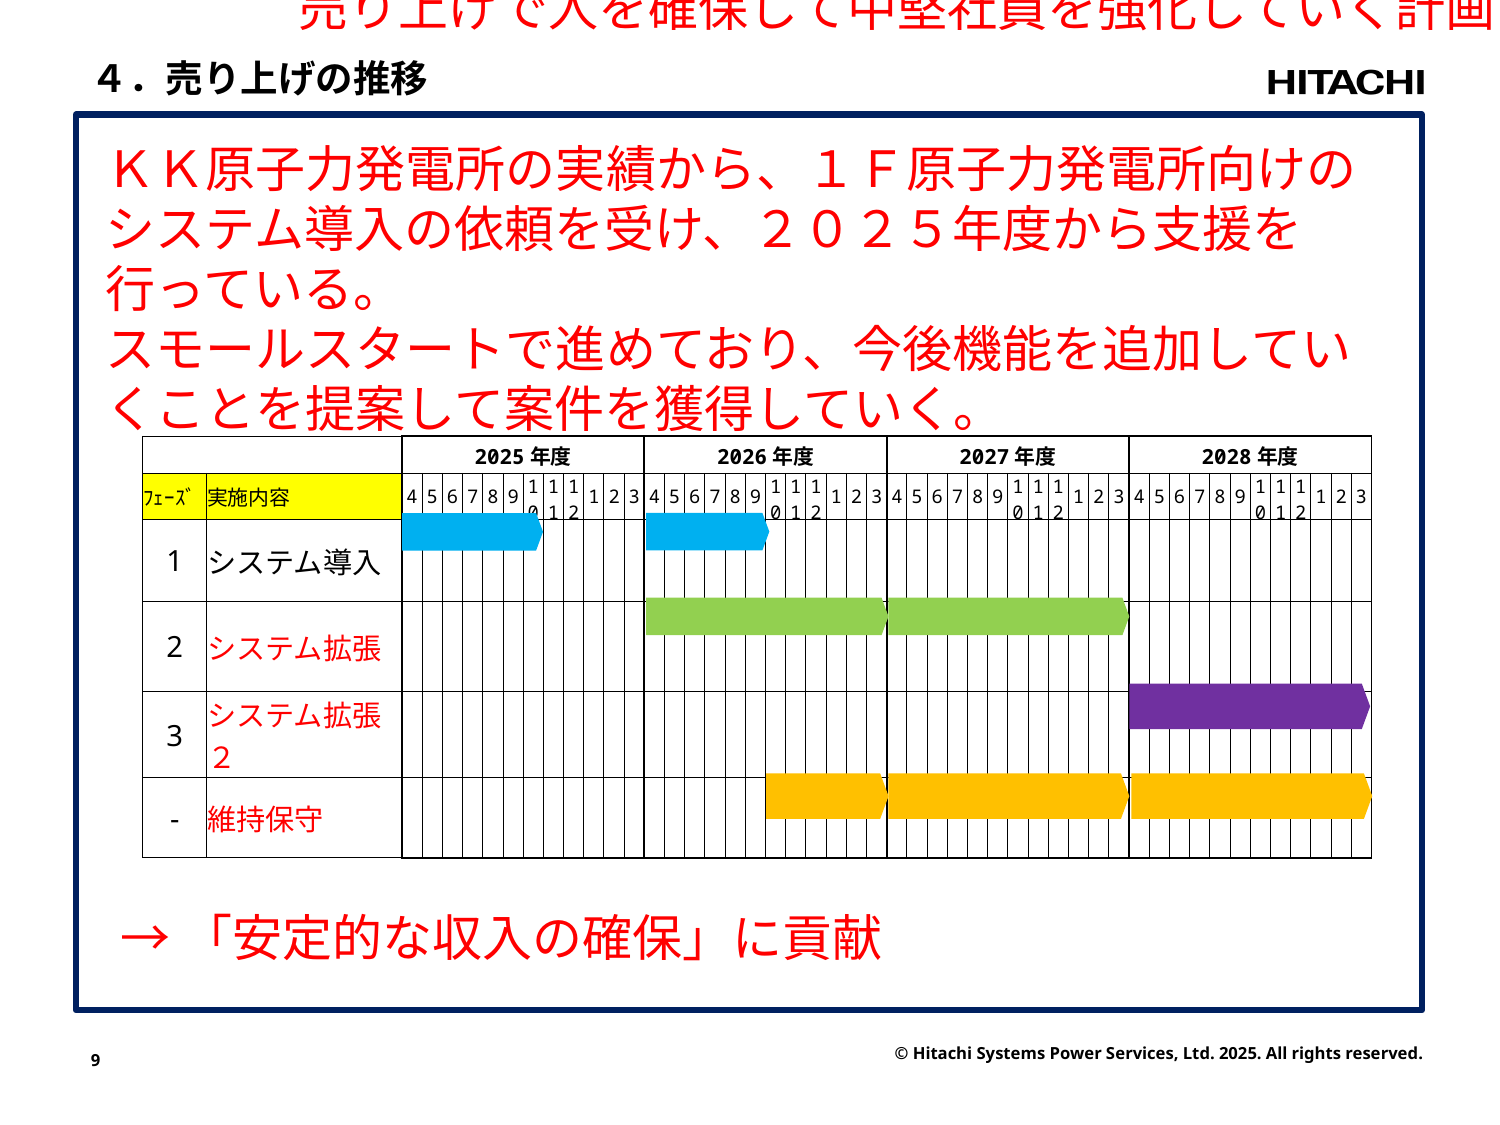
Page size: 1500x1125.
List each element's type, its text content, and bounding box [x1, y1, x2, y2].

table_cell [705, 552, 725, 596]
table_cell [1352, 712, 1371, 777]
table_cell [1109, 520, 1128, 601]
table_cell 2 [143, 602, 206, 691]
table_cell [1029, 520, 1048, 596]
table_cell [1069, 520, 1088, 596]
text_box [886, 596, 1131, 637]
table_cell [524, 602, 543, 691]
table_cell 8 [968, 474, 987, 519]
table_cell 7 [463, 474, 482, 511]
table_cell [1311, 731, 1331, 771]
table_cell [1089, 821, 1108, 857]
table_cell [1291, 821, 1310, 857]
table_cell [928, 821, 947, 857]
table_cell [1089, 520, 1108, 596]
table_cell [524, 778, 543, 857]
table_cell 7 [705, 474, 725, 511]
table_cell 8 [1210, 474, 1230, 519]
table_cell [604, 692, 624, 777]
table_cell [1210, 731, 1230, 771]
table_cell 5 [665, 474, 684, 511]
table_cell [948, 821, 967, 857]
table_cell 1 [143, 520, 206, 601]
table_cell [665, 637, 684, 691]
table_cell [1130, 520, 1149, 601]
picture [1262, 63, 1430, 101]
table_cell [423, 602, 442, 691]
table_cell [907, 637, 927, 691]
table_cell 1 [827, 474, 846, 519]
table_cell [1170, 821, 1189, 857]
table_cell 9 [1231, 474, 1250, 519]
table_cell 10 [766, 474, 785, 519]
table_cell 12 [1049, 474, 1068, 519]
table_cell [948, 692, 967, 771]
table_cell [746, 551, 765, 596]
table_cell [968, 520, 987, 596]
table_cell [786, 821, 805, 857]
table_cell [1109, 692, 1128, 777]
table_cell [483, 778, 503, 857]
table_cell [1049, 821, 1068, 857]
table_cell 1 [1069, 474, 1088, 519]
table_cell [827, 520, 846, 596]
table_cell [847, 821, 866, 857]
table_cell [1170, 520, 1189, 601]
table_cell [928, 692, 947, 771]
table_cell [1311, 520, 1331, 601]
table_cell [705, 692, 725, 777]
table_cell [1008, 520, 1028, 596]
table_cell [726, 692, 745, 777]
table_cell [443, 553, 462, 601]
table_cell [1029, 637, 1048, 691]
table_cell [584, 692, 603, 777]
table_cell [1130, 821, 1149, 857]
table_cell [504, 553, 523, 601]
table_cell 11 [1271, 474, 1290, 519]
text_box [400, 511, 545, 553]
table_cell 3 [1109, 474, 1128, 519]
table_cell [705, 637, 725, 691]
table_cell 5 [1150, 474, 1169, 519]
table_cell [1231, 602, 1250, 682]
table_cell [483, 602, 503, 691]
table_cell 12 [806, 474, 826, 519]
table_cell [1109, 628, 1128, 691]
table_cell [726, 637, 745, 691]
table_cell [948, 637, 967, 691]
table_cell 10 [1251, 474, 1270, 519]
table_cell [1251, 821, 1270, 857]
table_cell [463, 602, 482, 691]
table_cell [766, 520, 785, 596]
table_cell [645, 692, 664, 777]
table_cell ﾌｪｰｽﾞ [143, 474, 206, 519]
table_cell [604, 778, 624, 857]
table_cell [1251, 602, 1270, 682]
table_cell [806, 821, 826, 857]
table_cell [847, 692, 866, 771]
table_cell [988, 821, 1007, 857]
table_cell [1190, 731, 1209, 771]
table_cell 2 [847, 474, 866, 519]
table_cell 2 [1089, 474, 1108, 519]
table_cell 11 [786, 474, 805, 519]
table_cell [564, 778, 583, 857]
table_cell [403, 602, 422, 691]
table_cell [786, 692, 805, 771]
table_cell [564, 692, 583, 777]
table_cell [1311, 821, 1331, 857]
table_cell [806, 520, 826, 596]
table_cell [483, 553, 503, 601]
table_cell [1332, 821, 1351, 857]
table_cell [847, 520, 866, 596]
text_box [886, 771, 1129, 821]
table_cell [604, 520, 624, 601]
table_cell [625, 692, 643, 777]
table_cell [1332, 602, 1351, 682]
table_cell [1271, 520, 1290, 601]
table_cell 4 [645, 474, 664, 511]
table_cell 4 [1130, 474, 1149, 519]
table_cell [1069, 637, 1088, 691]
table_cell [786, 637, 805, 691]
table_cell システム拡張２ [207, 692, 401, 777]
table_cell [443, 692, 462, 777]
table_cell [888, 821, 906, 857]
table_cell 6 [928, 474, 947, 519]
table_cell [584, 520, 603, 601]
table_cell 10 [1008, 474, 1028, 519]
table_cell 9 [988, 474, 1007, 519]
slide_number 9 [76, 1042, 133, 1066]
table_cell [504, 602, 523, 691]
table_cell [423, 553, 442, 601]
table_cell [1352, 807, 1371, 857]
table_cell 3 [867, 474, 886, 519]
table_cell [867, 692, 886, 777]
list ４．売り上げの推移 [76, 42, 667, 104]
table_cell 6 [1170, 474, 1189, 519]
table_cell [524, 540, 543, 601]
table_cell [564, 520, 583, 601]
table_cell [1069, 692, 1088, 771]
table_cell [544, 778, 563, 857]
table_cell [988, 520, 1007, 596]
table_cell [928, 520, 947, 596]
table_header [143, 437, 401, 473]
table_cell [988, 637, 1007, 691]
table_cell 11 [544, 474, 563, 519]
table_cell [827, 692, 846, 771]
table_cell 9 [746, 474, 765, 512]
table_cell [1089, 637, 1108, 691]
table_cell [403, 778, 422, 857]
table_cell [685, 637, 704, 691]
table_cell [1311, 602, 1331, 682]
table_cell [403, 553, 422, 601]
table_cell [1150, 731, 1169, 771]
table_cell システム拡張 [207, 602, 401, 691]
table_cell [685, 552, 704, 596]
table_cell [463, 692, 482, 777]
text_box [644, 511, 771, 552]
table_cell [584, 778, 603, 857]
table_cell [685, 692, 704, 777]
table_cell [423, 692, 442, 777]
table_cell 12 [1291, 474, 1310, 519]
table_cell [1150, 520, 1169, 601]
table_cell [1008, 692, 1028, 771]
table_cell 8 [726, 474, 745, 511]
table_cell 2 [604, 474, 624, 519]
table_cell [463, 778, 482, 857]
table_cell [867, 811, 886, 857]
table_cell [907, 821, 927, 857]
table_cell [504, 692, 523, 777]
table_cell 3 [1352, 474, 1371, 519]
table_cell [1150, 821, 1169, 857]
table_cell [1352, 602, 1371, 691]
table_cell [544, 520, 563, 601]
table_cell [867, 520, 886, 601]
table_cell 11 [1029, 474, 1048, 519]
table_cell システム導入 [207, 520, 401, 601]
table_cell 7 [948, 474, 967, 519]
table_cell 10 [524, 474, 543, 519]
table_cell [443, 602, 462, 691]
table_cell [1190, 520, 1209, 601]
table_cell [403, 692, 422, 777]
table_cell [1332, 731, 1351, 771]
table_cell [705, 778, 725, 857]
table_cell [524, 692, 543, 777]
table_cell [1210, 520, 1230, 601]
table_cell [907, 520, 927, 596]
table_cell [888, 692, 906, 771]
table_cell [1251, 520, 1270, 601]
table_cell [806, 692, 826, 771]
table_cell [584, 602, 603, 691]
table_cell [1150, 602, 1169, 682]
table_cell [766, 821, 785, 857]
text_box [1129, 771, 1374, 821]
table_cell [746, 637, 765, 691]
text_box →「安定的な収入の確保」に貢献 [105, 899, 943, 975]
table_cell [1332, 520, 1351, 601]
table_cell [665, 552, 684, 596]
table_cell [1251, 731, 1270, 771]
table_cell [665, 692, 684, 777]
table_cell [423, 778, 442, 857]
table_cell [665, 778, 684, 857]
table_cell [645, 637, 664, 691]
table_cell [867, 631, 886, 691]
table_cell [847, 637, 866, 691]
table_cell 維持保守 [207, 778, 401, 857]
table_cell [968, 637, 987, 691]
table_cell [1029, 821, 1048, 857]
table_cell 4 [403, 474, 422, 511]
table_cell [988, 692, 1007, 771]
table_header 2026年度 [645, 437, 886, 473]
table_cell [948, 520, 967, 596]
table_cell 4 [888, 474, 906, 519]
table_cell [1291, 520, 1310, 601]
table_cell 5 [907, 474, 927, 519]
table_header 2025年度 [403, 437, 643, 473]
table_cell [1049, 692, 1068, 771]
text_box [764, 771, 886, 821]
table_cell 実施内容 [207, 474, 401, 519]
table_cell 6 [685, 474, 704, 511]
table_cell [1352, 520, 1371, 601]
table_cell [766, 637, 785, 691]
table_cell [746, 778, 765, 857]
table_cell [463, 553, 482, 601]
table_cell [1231, 821, 1250, 857]
text_box ＫＫ原子力発電所の実績から、１Ｆ原子力発電所向けのシステム導入の依頼を受け、２０２５年度から支援を行っている。 スモールスタートで進めており、今後機能を追加していくことを提案して案件を獲得していく。 [91, 130, 1409, 446]
table_cell [544, 602, 563, 691]
table_cell [564, 602, 583, 691]
text_box 福島の案件を獲得して売り上げを増加させていく計画 売り上げで人を確保して中堅社員を強化していく計画 [284, 0, 1500, 44]
table_cell [544, 692, 563, 777]
table_cell [1190, 602, 1209, 682]
table_cell [888, 520, 906, 596]
table_cell [1008, 821, 1028, 857]
table_cell [1049, 637, 1068, 691]
table_cell [1008, 637, 1028, 691]
table_cell [1231, 731, 1250, 771]
table_cell [483, 692, 503, 777]
table_cell [1049, 520, 1068, 596]
table_cell [1029, 692, 1048, 771]
text_box [644, 596, 886, 637]
text_box [76, 114, 1422, 1011]
table_cell 1 [584, 474, 603, 519]
table_cell [504, 778, 523, 857]
table_cell 3 [143, 692, 206, 777]
table_cell [645, 778, 664, 857]
table_cell [604, 602, 624, 691]
table_cell [1190, 821, 1209, 857]
table_cell [625, 520, 643, 601]
table_cell [1109, 807, 1128, 857]
table_cell [746, 692, 765, 777]
table_cell [625, 602, 643, 691]
text_box [1127, 682, 1372, 731]
table_cell [726, 778, 745, 857]
table_cell [968, 692, 987, 771]
table_cell 9 [504, 474, 523, 511]
table_cell - [143, 778, 206, 857]
table_cell [888, 637, 906, 691]
table_cell [968, 821, 987, 857]
table_cell [806, 637, 826, 691]
table_cell [1291, 731, 1310, 771]
table_cell [1291, 602, 1310, 682]
table_cell 1 [1311, 474, 1331, 519]
table_cell 5 [423, 474, 442, 511]
table_cell 12 [564, 474, 583, 519]
table_cell 7 [1190, 474, 1209, 519]
table_cell [827, 637, 846, 691]
table_cell [786, 520, 805, 596]
table_cell [1271, 731, 1290, 771]
table_cell [625, 778, 643, 857]
table_cell [1069, 821, 1088, 857]
table_cell [1271, 821, 1290, 857]
table_cell [645, 552, 664, 596]
table_header 2028年度 [1130, 437, 1371, 473]
table_cell [726, 552, 745, 596]
table_cell 2 [1332, 474, 1351, 519]
table_cell [1089, 692, 1108, 771]
table_cell 8 [483, 474, 503, 511]
table_cell 3 [625, 474, 643, 519]
table_cell [1130, 602, 1149, 682]
table_cell [685, 778, 704, 857]
table_cell [443, 778, 462, 857]
table_cell [1231, 520, 1250, 601]
table_cell [1210, 602, 1230, 682]
table_header 2027年度 [888, 437, 1128, 473]
table_cell [1130, 731, 1149, 771]
table_cell 6 [443, 474, 462, 511]
table_cell [1170, 602, 1189, 682]
table_cell [1210, 821, 1230, 857]
table_cell [1271, 602, 1290, 682]
table_cell [1170, 731, 1189, 771]
table_cell [827, 821, 846, 857]
table_cell [928, 637, 947, 691]
table_cell [907, 692, 927, 771]
table_cell [766, 692, 785, 771]
